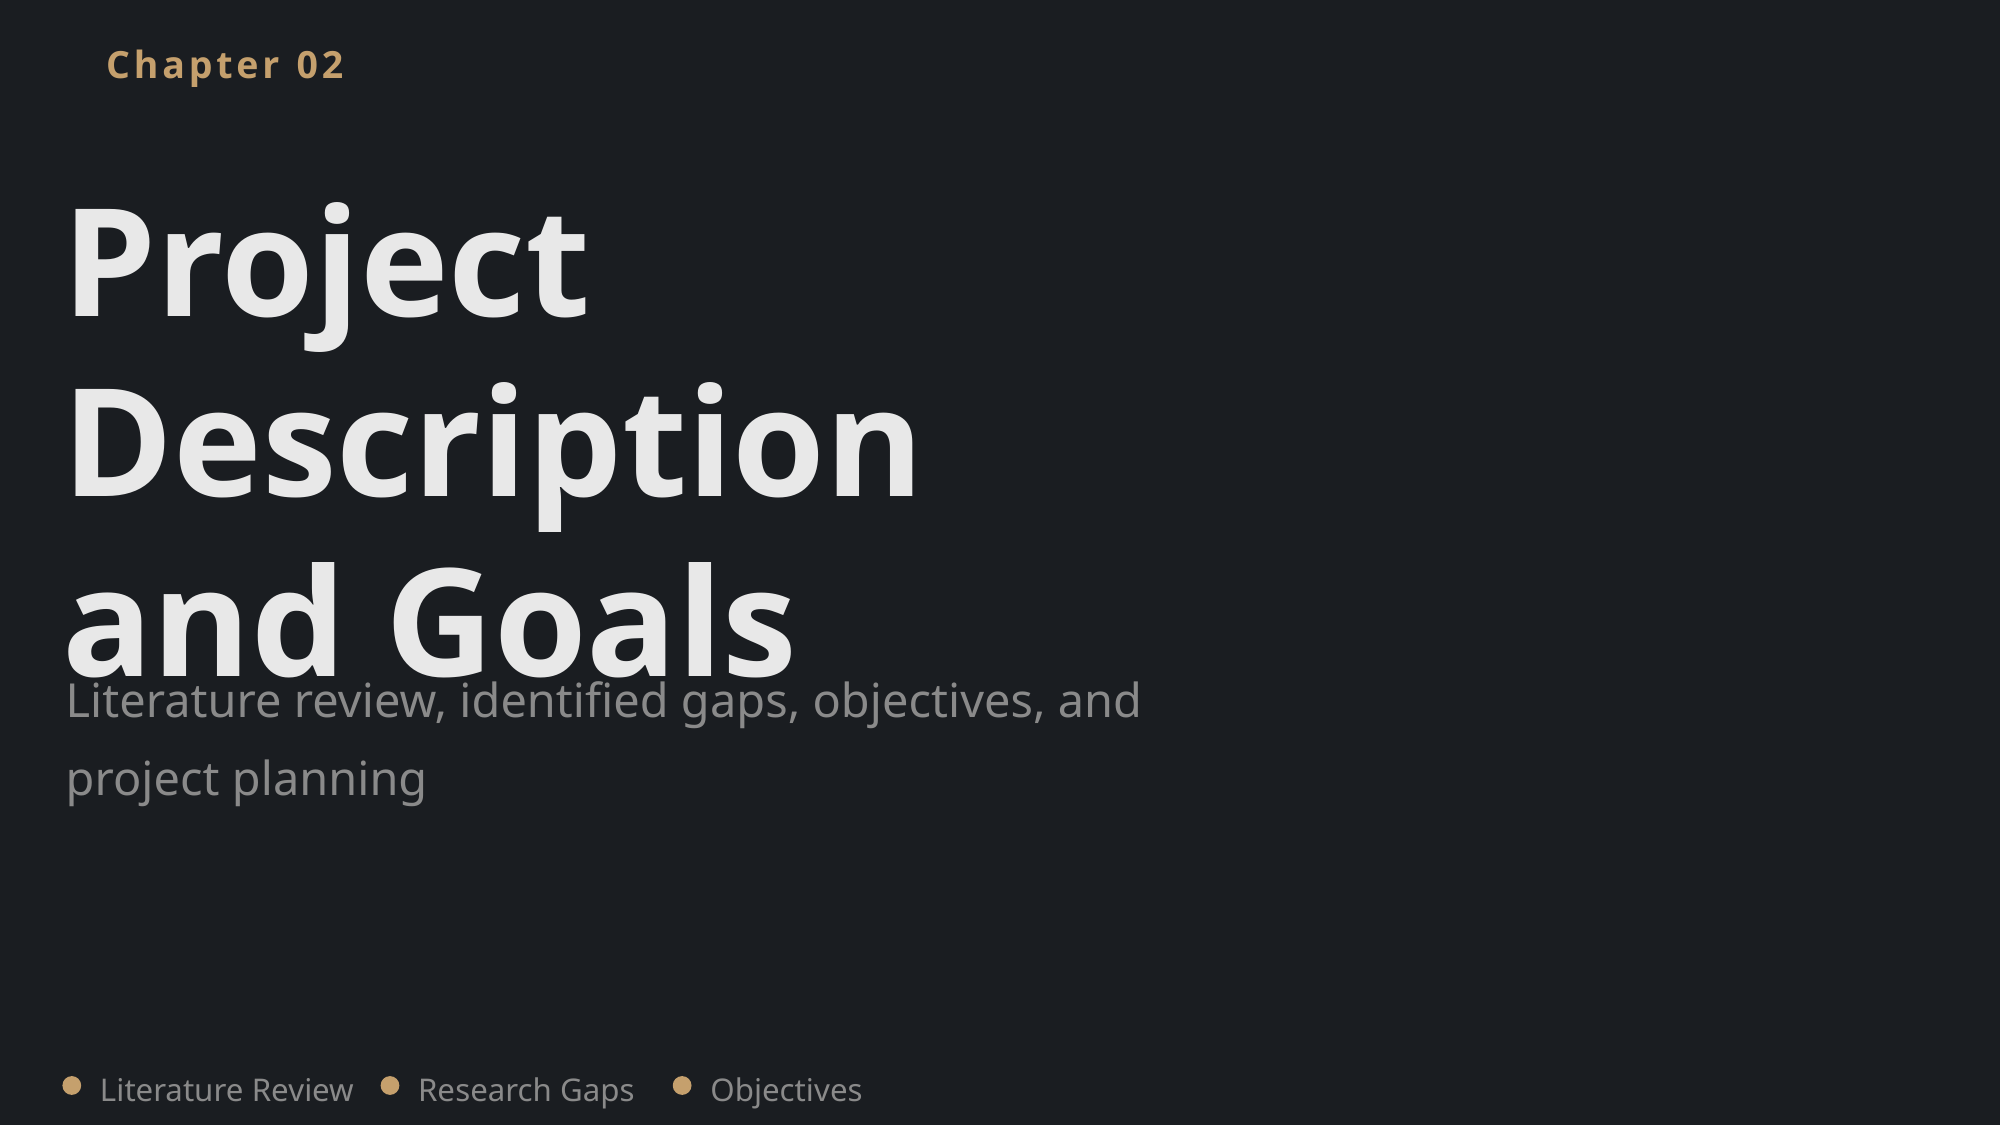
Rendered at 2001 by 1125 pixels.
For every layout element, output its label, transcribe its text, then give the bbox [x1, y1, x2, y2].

text_box Project Description and Goals [62, 155, 1338, 718]
text_box Literature review, identified gaps, objectives, and project planning [65, 649, 1289, 803]
text_box [380, 1076, 400, 1095]
text_box Literature Review [99, 1063, 360, 1108]
text_box [62, 1076, 82, 1095]
text_box Objectives [710, 1063, 872, 1108]
text_box Chapter 02 [106, 36, 396, 87]
text_box [672, 1076, 692, 1095]
text_box Research Gaps [418, 1063, 651, 1108]
